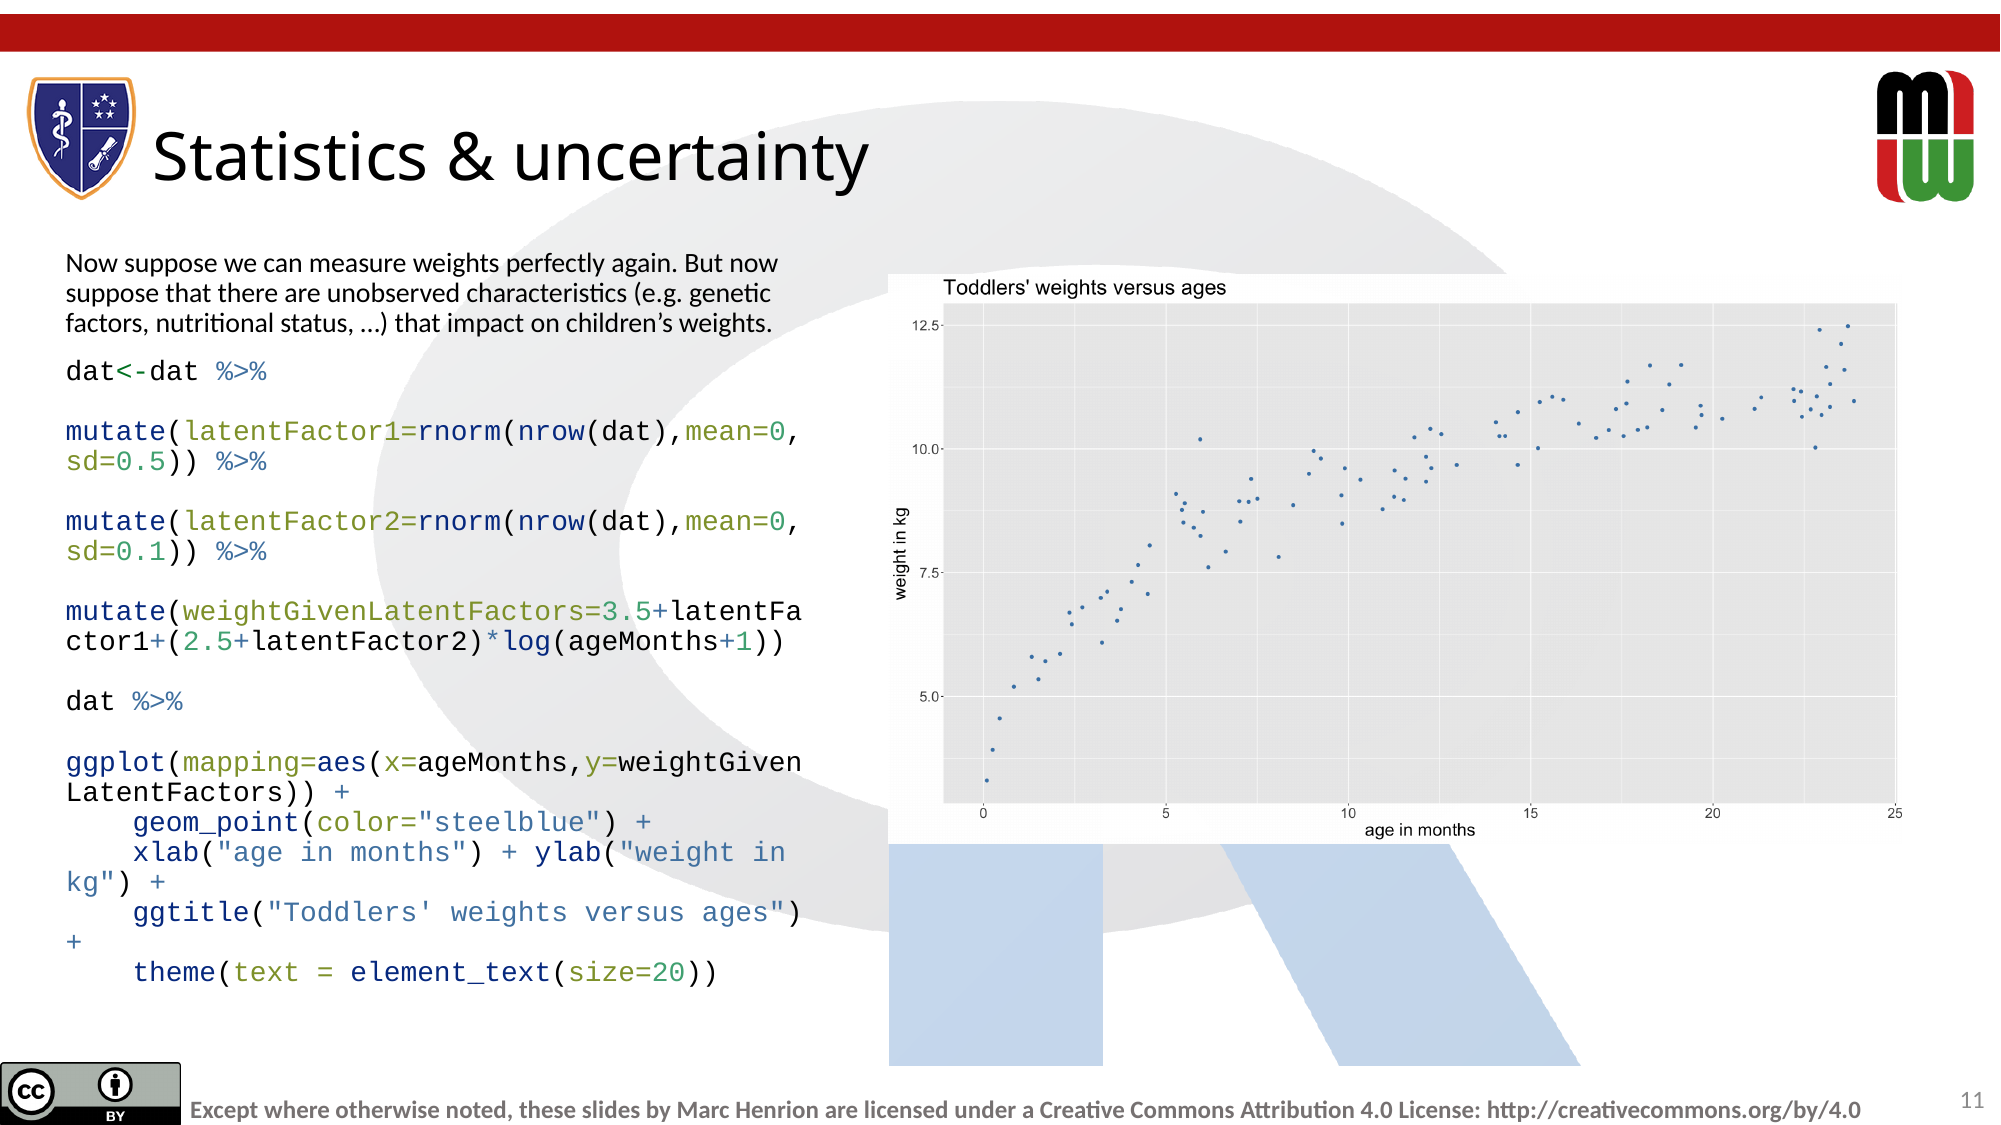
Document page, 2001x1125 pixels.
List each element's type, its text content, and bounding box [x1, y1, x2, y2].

list Now suppose we can measure weights perfectly again. But now suppose that there are unobserved characteristics (e.g. genetic factors, nutritional status, …) that impact on children’s weights. dat<-dat %>% mutate(latentFactor1=rnorm(nrow(dat),mean=0,sd=0.5)) %>% mutate(latentFactor2=rnorm(nrow(dat),mean=0,sd=0.1)) %>% mutate(weightGivenLatentFactors=3.5+latentFactor1+(2.5+latentFactor2)*log(ageMonths+1)) dat %>% ggplot(mapping=aes(x=ageMonths,y=weightGivenLatentFactors)) + geom_point(color="steelblue") + xlab("age in months") + ylab("weight in kg") + ggtitle("Toddlers' weights versus ages") + theme(text = element_text(size=20)) [50, 241, 831, 1008]
title Statistics & uncertainty [137, 75, 1455, 203]
picture [0, 1062, 181, 1125]
picture [888, 274, 1902, 844]
slide_number 11 [1550, 1073, 2000, 1125]
picture [0, 53, 161, 215]
